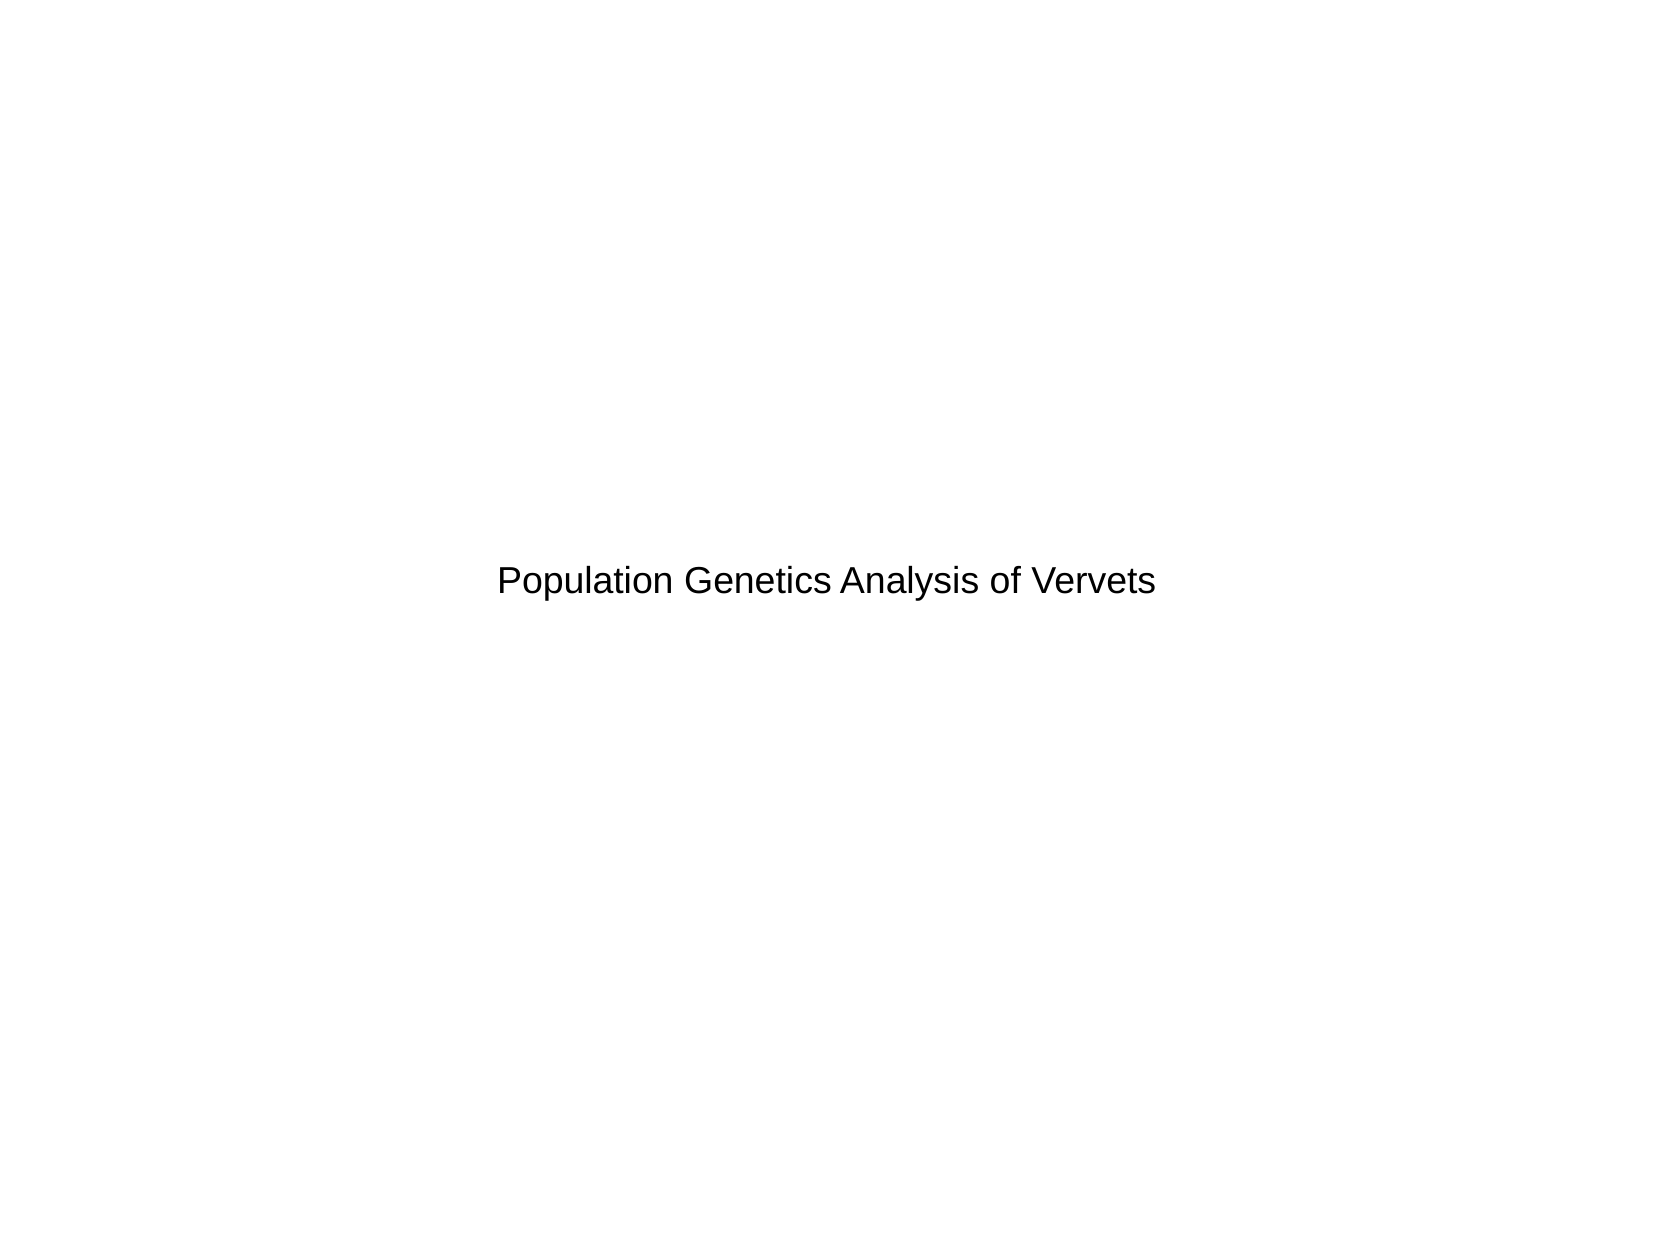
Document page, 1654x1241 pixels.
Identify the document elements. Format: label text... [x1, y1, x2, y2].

text_box Population Genetics Analysis of Vervets [82, 49, 1571, 1109]
